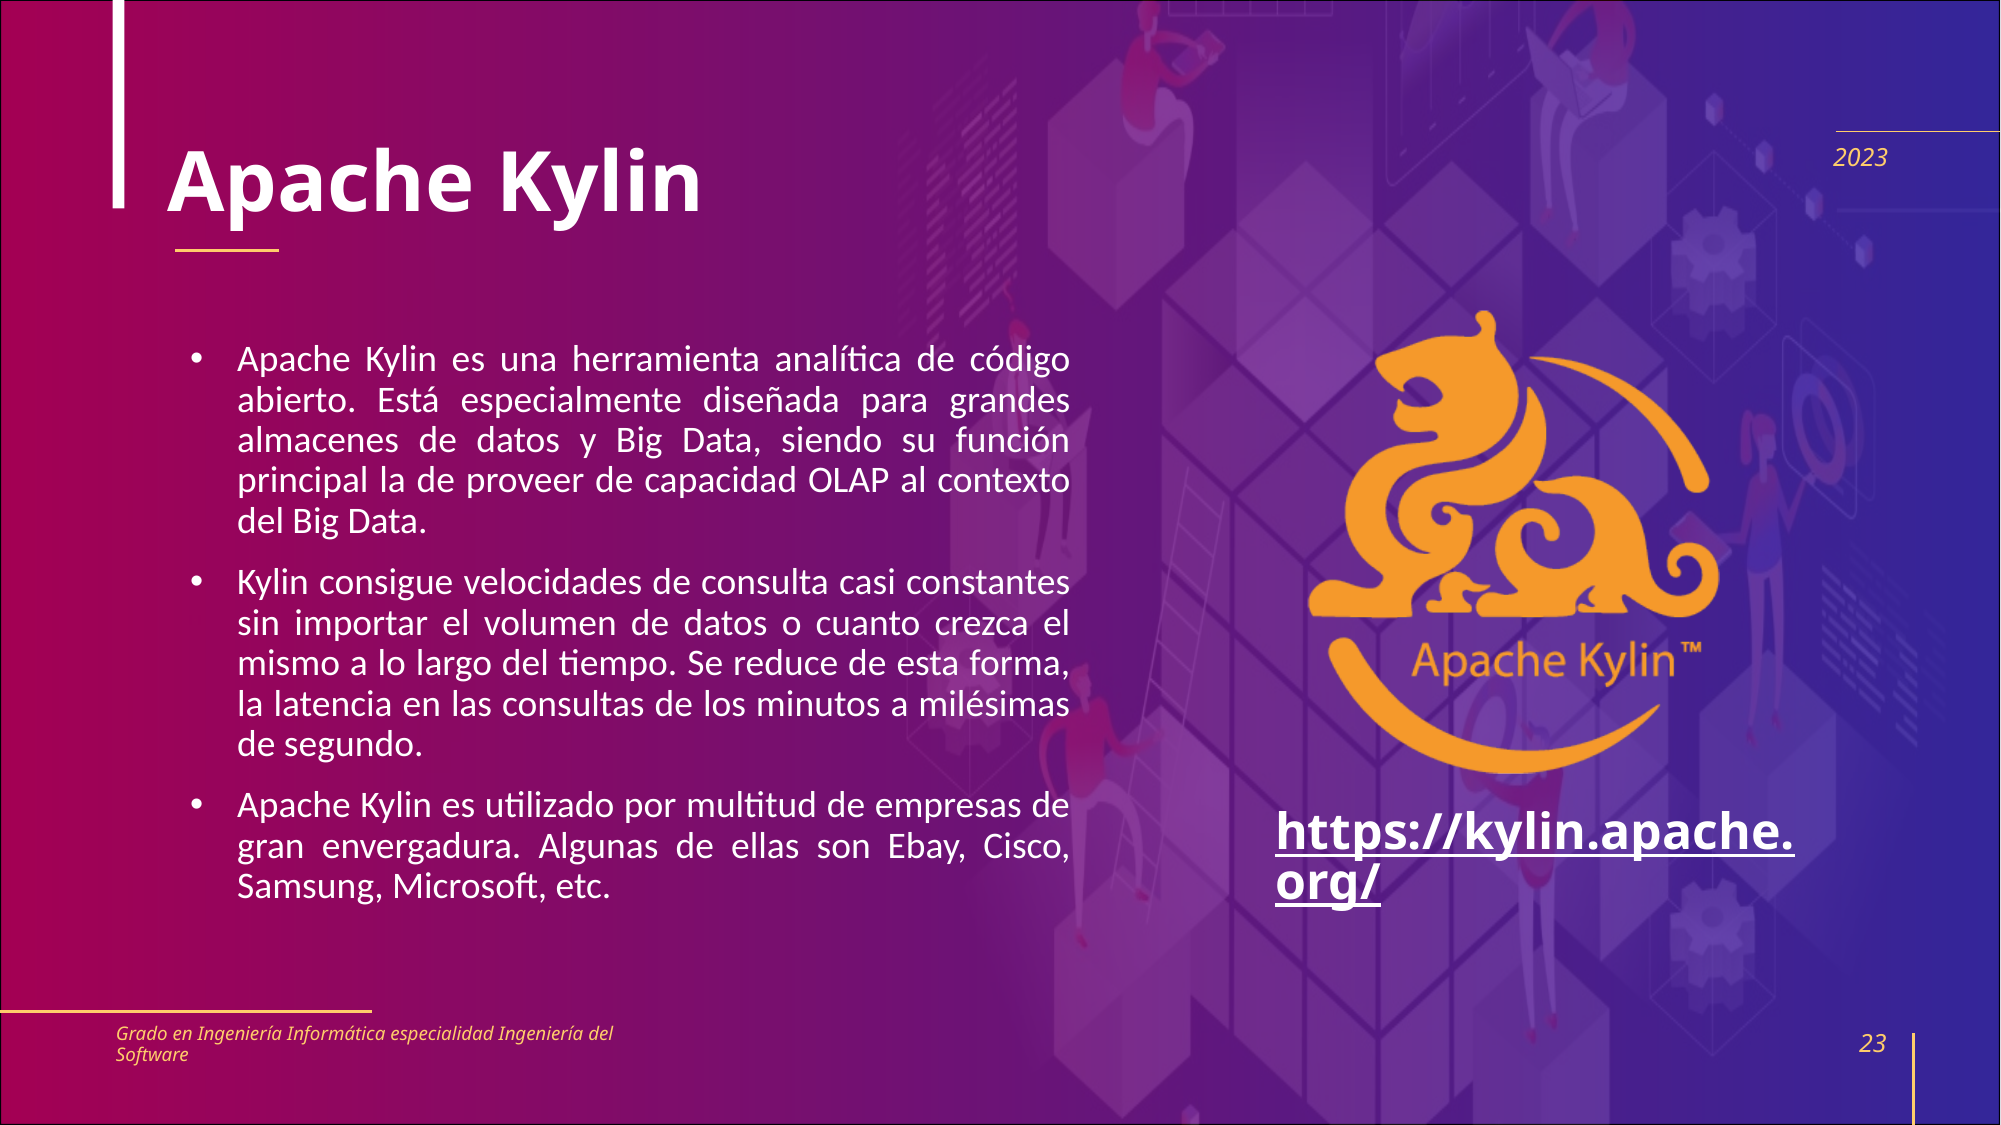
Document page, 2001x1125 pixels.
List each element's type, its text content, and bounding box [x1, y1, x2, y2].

text_box https://kylin.apache.org/ [1260, 792, 1819, 921]
list Apache Kylin es una herramienta analítica de código abierto. Está especialmente diseñada para grandes almacenes de datos y Big Data, siendo su función principal la de proveer de capacidad OLAP al contexto del Big Data. Kylin consigue velocidades de consulta casi constantes sin importar el volumen de datos o cuanto crezca el mismo a lo largo del tiempo. Se reduce de esta forma, la latencia en las consultas de los minutos a milésimas de segundo. Apache Kylin es utilizado por multitud de empresas de gran envergadura. Algunas de ellas son Ebay, Cisco, Samsung, Microsoft, etc. [175, 331, 1087, 985]
title Apache Kylin [152, 75, 1789, 293]
footer Grado en Ingeniería Informática especialidad Ingeniería del Software [100, 1015, 636, 1075]
slide_number 23 [1451, 1015, 1902, 1075]
picture [1258, 308, 1770, 777]
list 2023 [1818, 137, 1919, 192]
